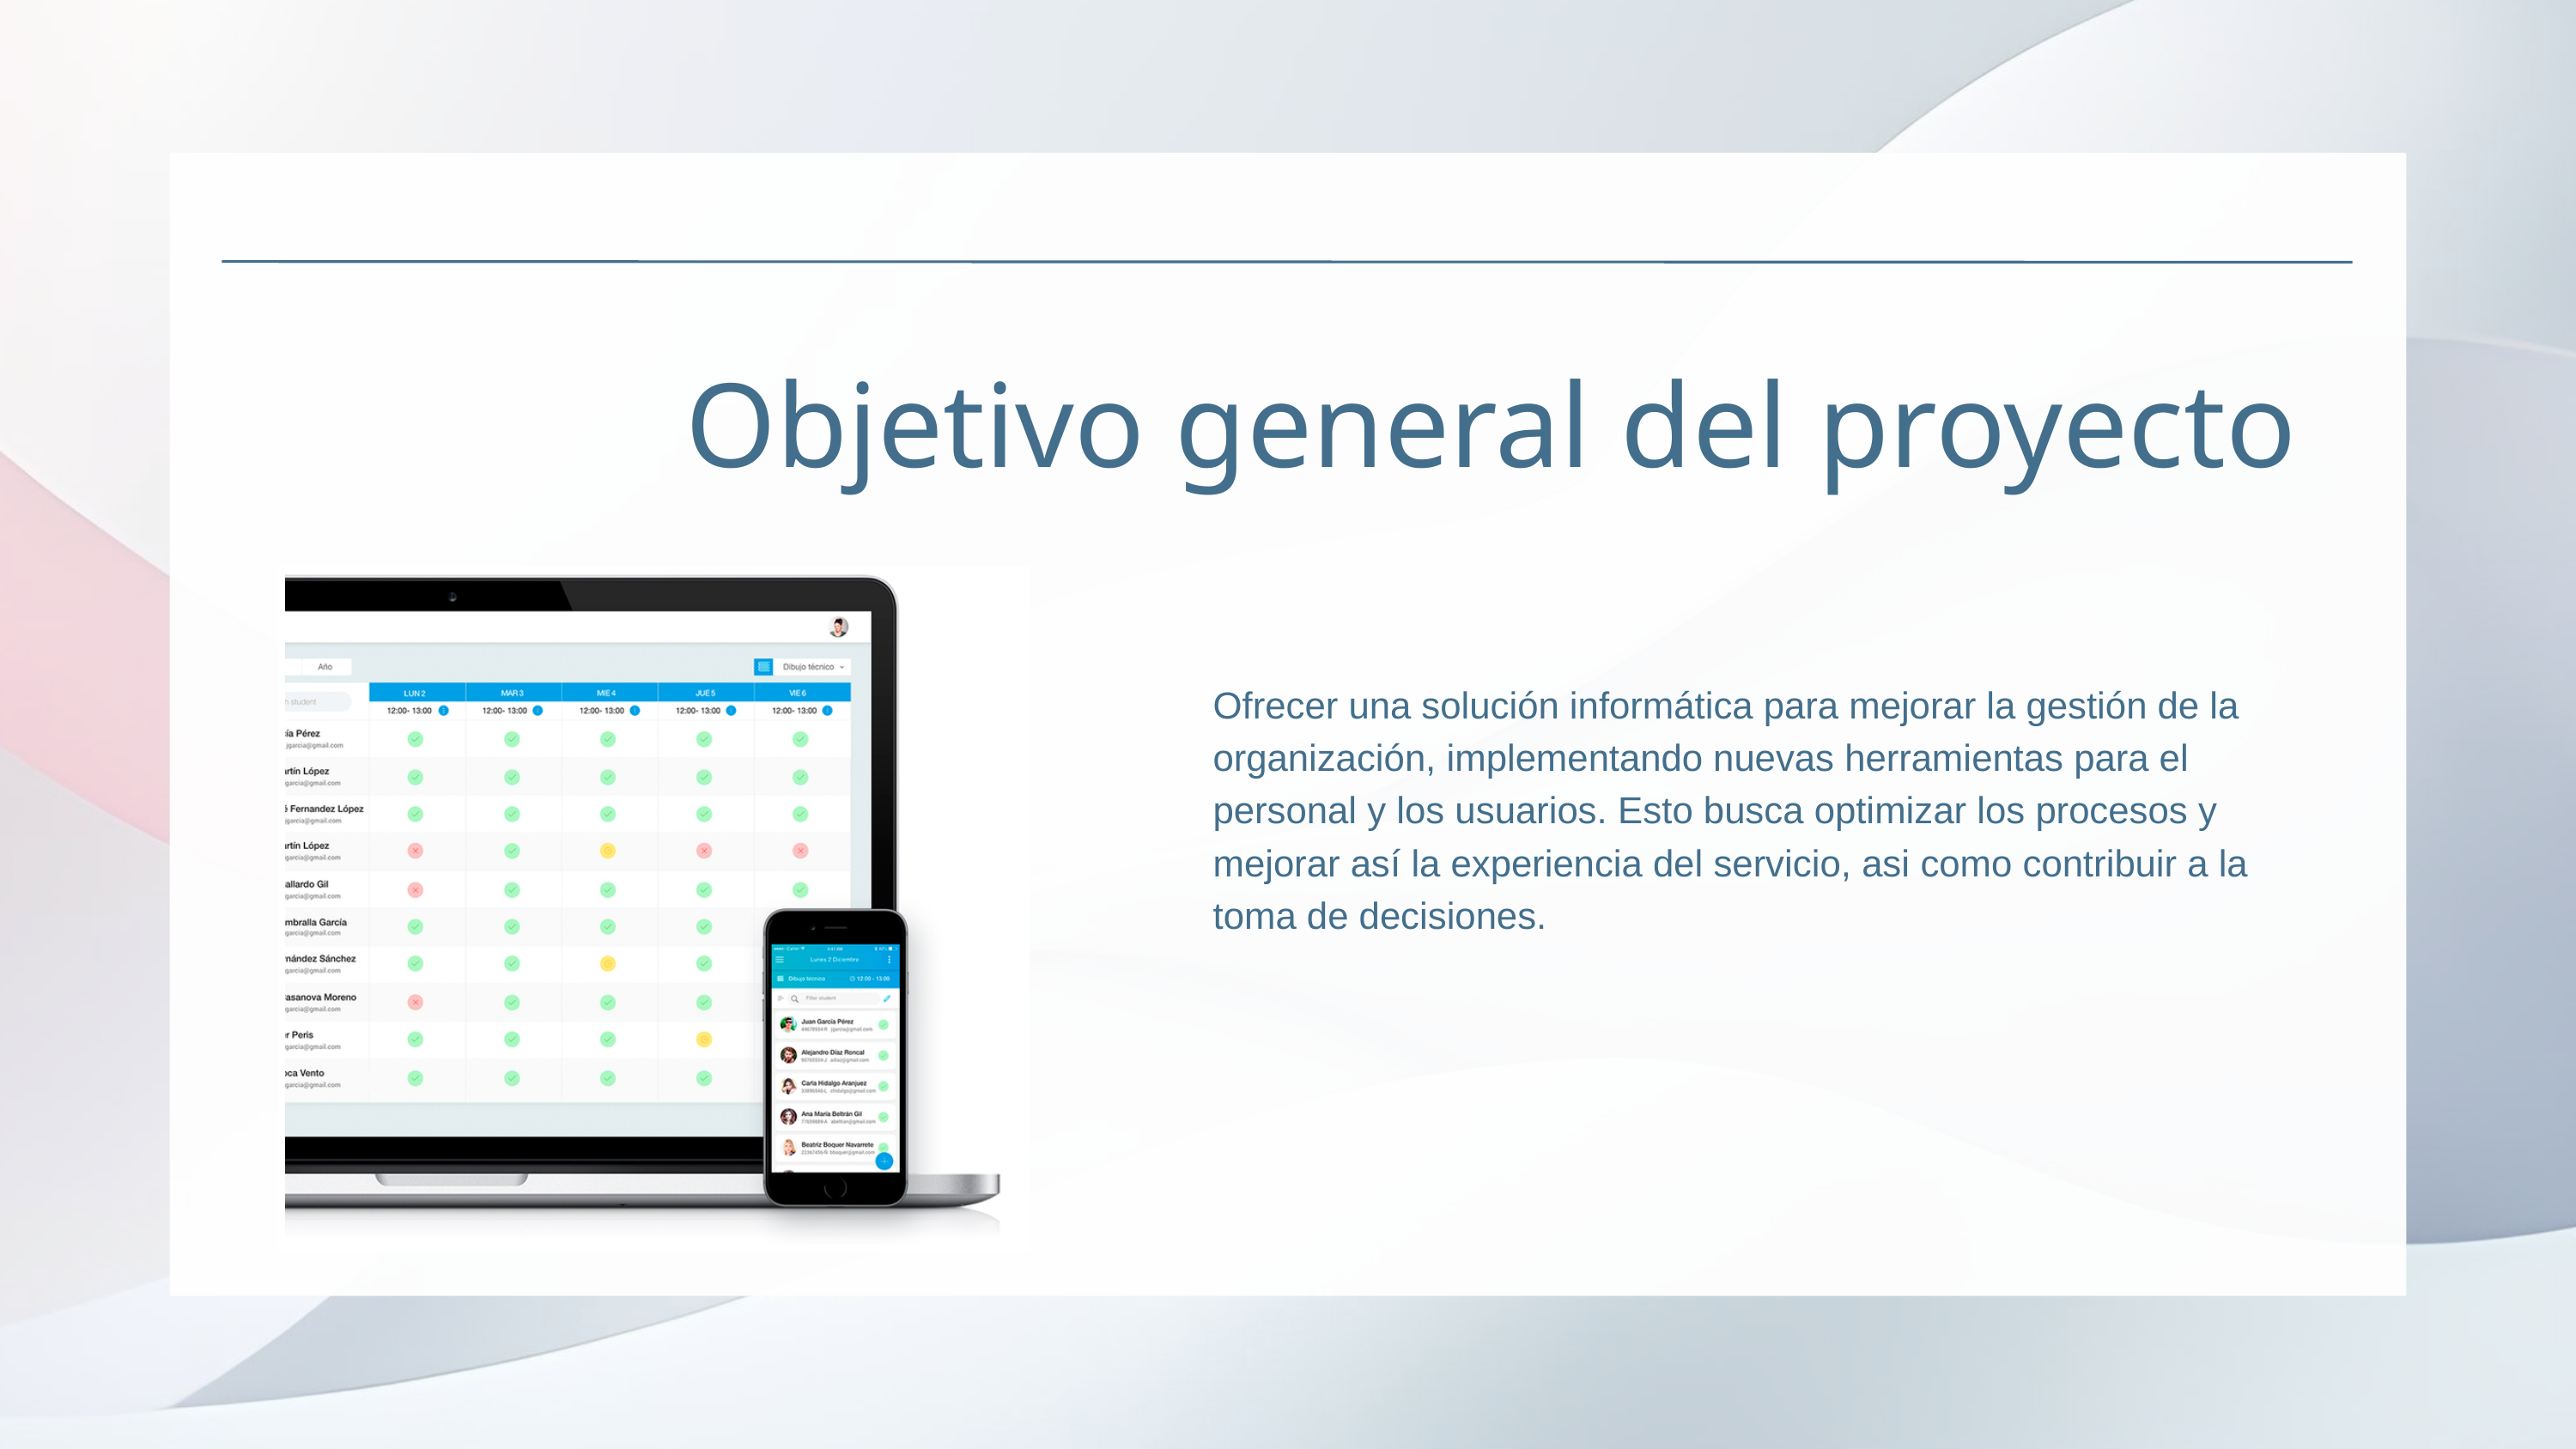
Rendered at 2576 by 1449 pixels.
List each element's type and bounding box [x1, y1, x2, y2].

text_box [281, 568, 1027, 1249]
text_box [169, 152, 2407, 1296]
text_box [0, 0, 2576, 1449]
